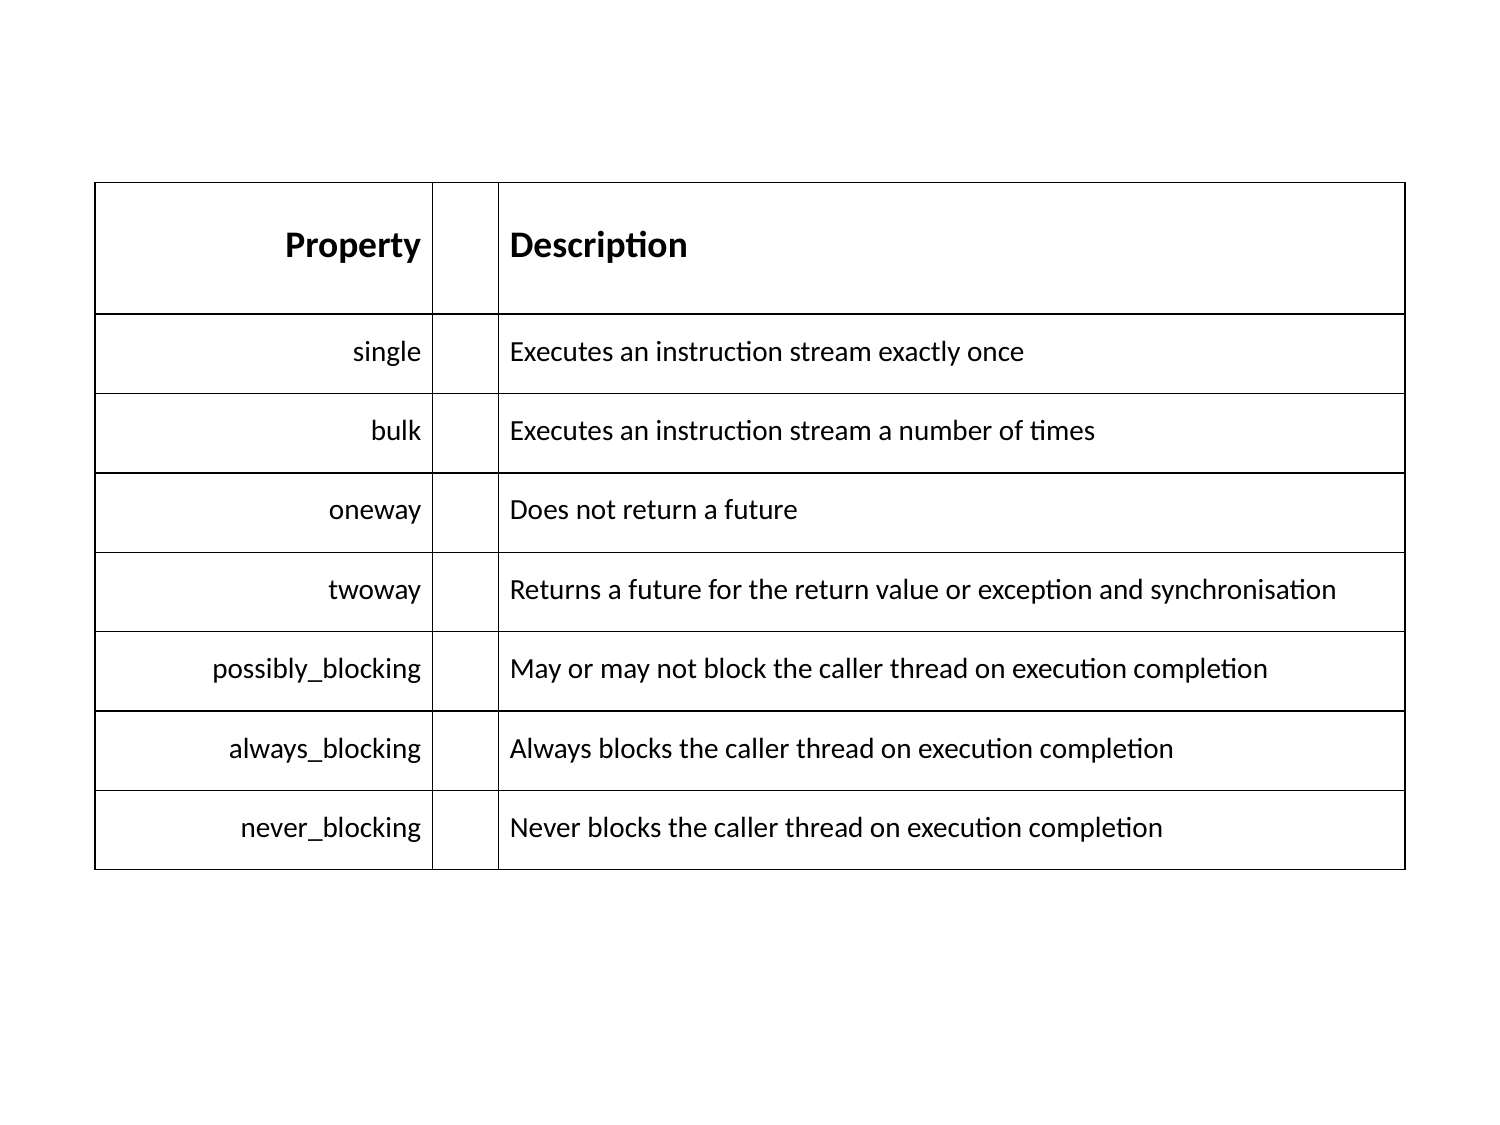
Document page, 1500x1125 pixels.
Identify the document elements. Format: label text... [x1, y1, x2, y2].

table_cell May or may not block the caller thread on execution completion [499, 632, 1404, 710]
table_cell [433, 394, 498, 472]
table_header Description [499, 183, 1404, 313]
table_cell possibly_blocking [96, 632, 432, 710]
table_cell [433, 553, 498, 631]
table_cell twoway [96, 553, 432, 631]
table_cell [433, 315, 498, 393]
table_cell Does not return a future [499, 474, 1404, 552]
table_cell always_blocking [96, 712, 432, 790]
table_cell single [96, 315, 432, 393]
table_cell Always blocks the caller thread on execution completion [499, 712, 1404, 790]
table_cell bulk [96, 394, 432, 472]
table_cell [433, 632, 498, 710]
table_cell [433, 791, 498, 869]
table_cell oneway [96, 474, 432, 552]
table_header [433, 183, 498, 313]
table_cell Executes an instruction stream exactly once [499, 315, 1404, 393]
table_cell [433, 712, 498, 790]
table_header Property [96, 183, 432, 313]
table_cell [433, 474, 498, 552]
table_cell Returns a future for the return value or exception and synchronisation [499, 553, 1404, 631]
table_cell never_blocking [96, 791, 432, 869]
table_cell Never blocks the caller thread on execution completion [499, 791, 1404, 869]
table_cell Executes an instruction stream a number of times [499, 394, 1404, 472]
